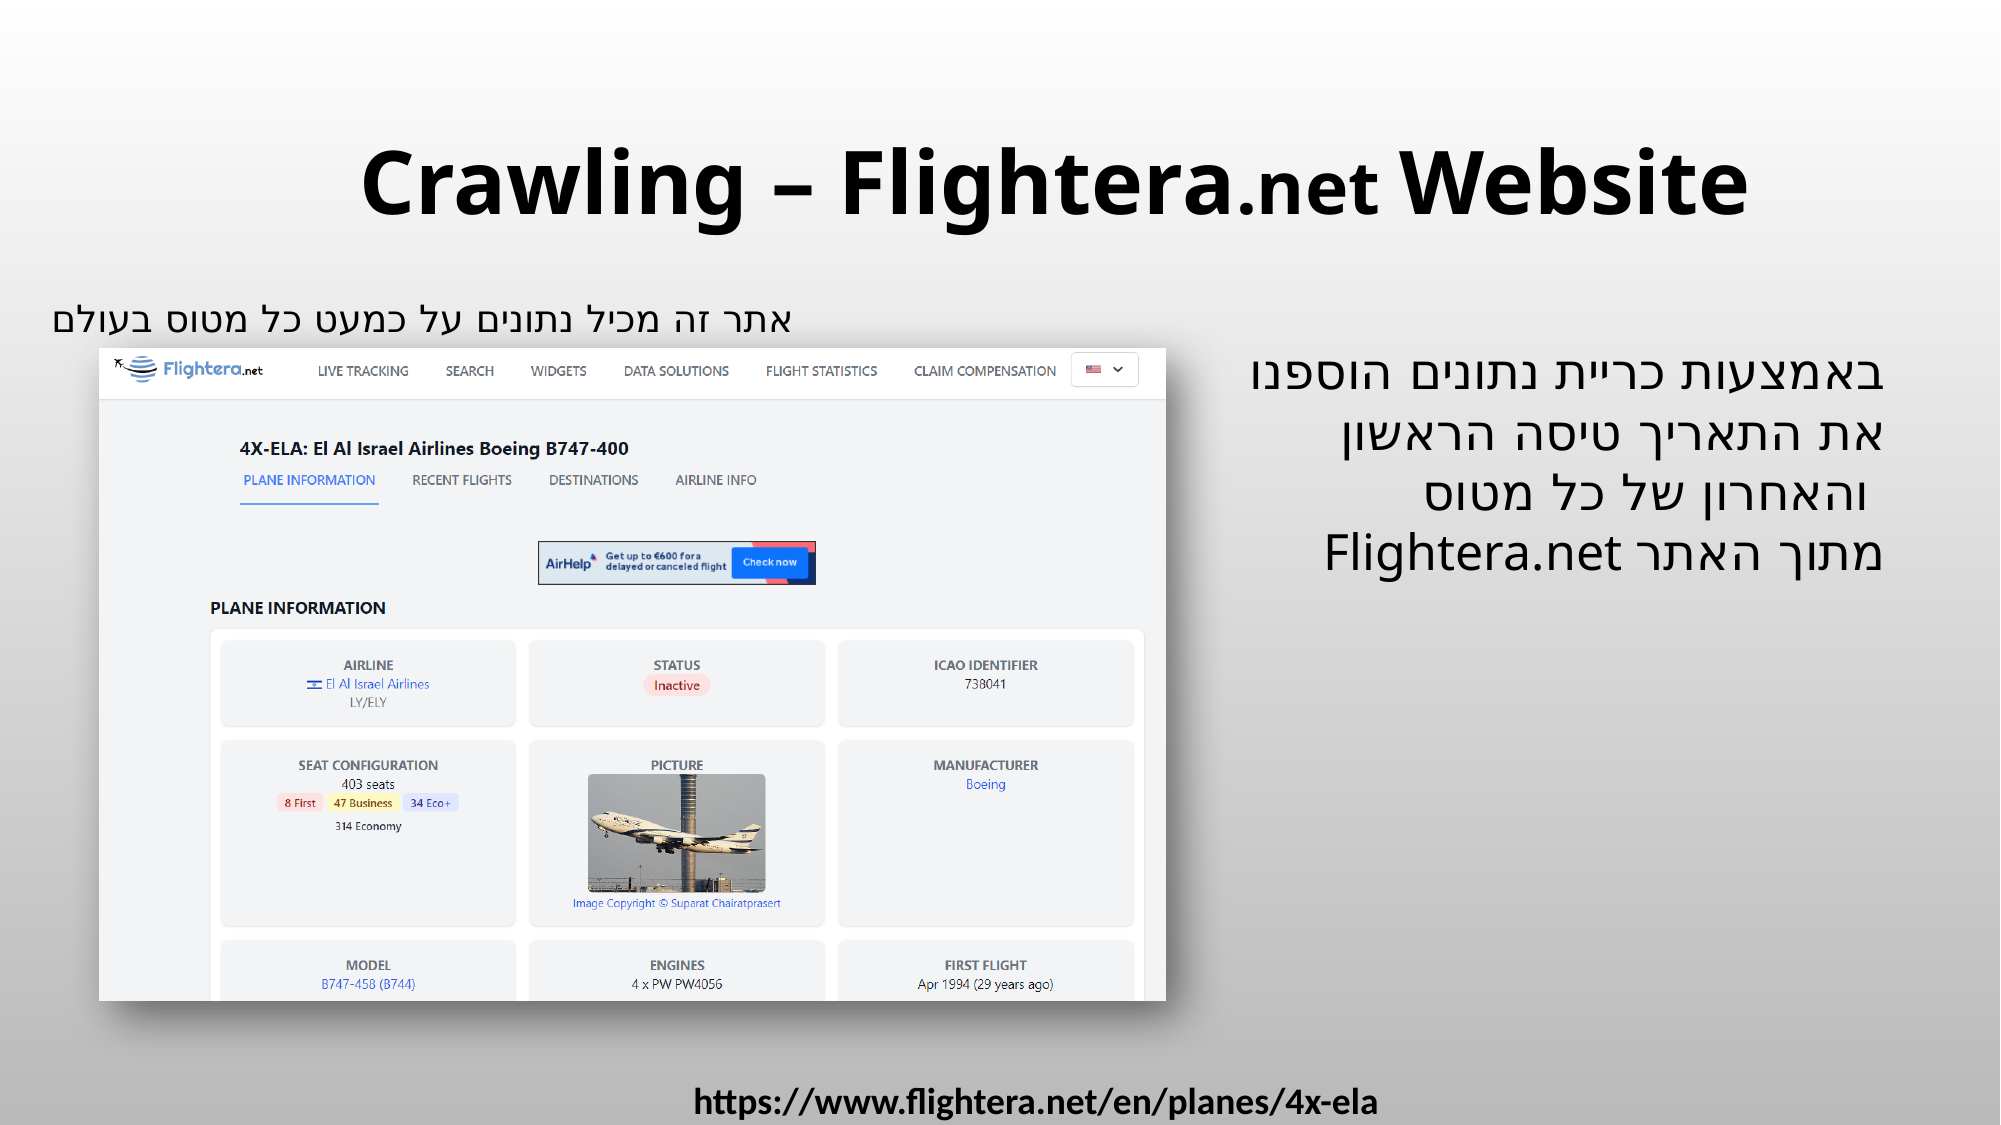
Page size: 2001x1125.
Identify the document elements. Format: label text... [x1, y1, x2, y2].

text_box באמצעות כריית נתונים הוספנו את התאריך טיסה הראשון והאחרון של כל מטוס Flightera.net מתוך האתר [1206, 332, 1901, 588]
picture [99, 348, 1166, 1001]
text_box https://www.flightera.net/en/planes/4x-ela [678, 1069, 1638, 1125]
text_box אתר זה מכיל נתונים על כמעט כל מטוס בעולם [0, 287, 809, 348]
text_box Crawling – Flightera.net Website [344, 24, 2000, 243]
